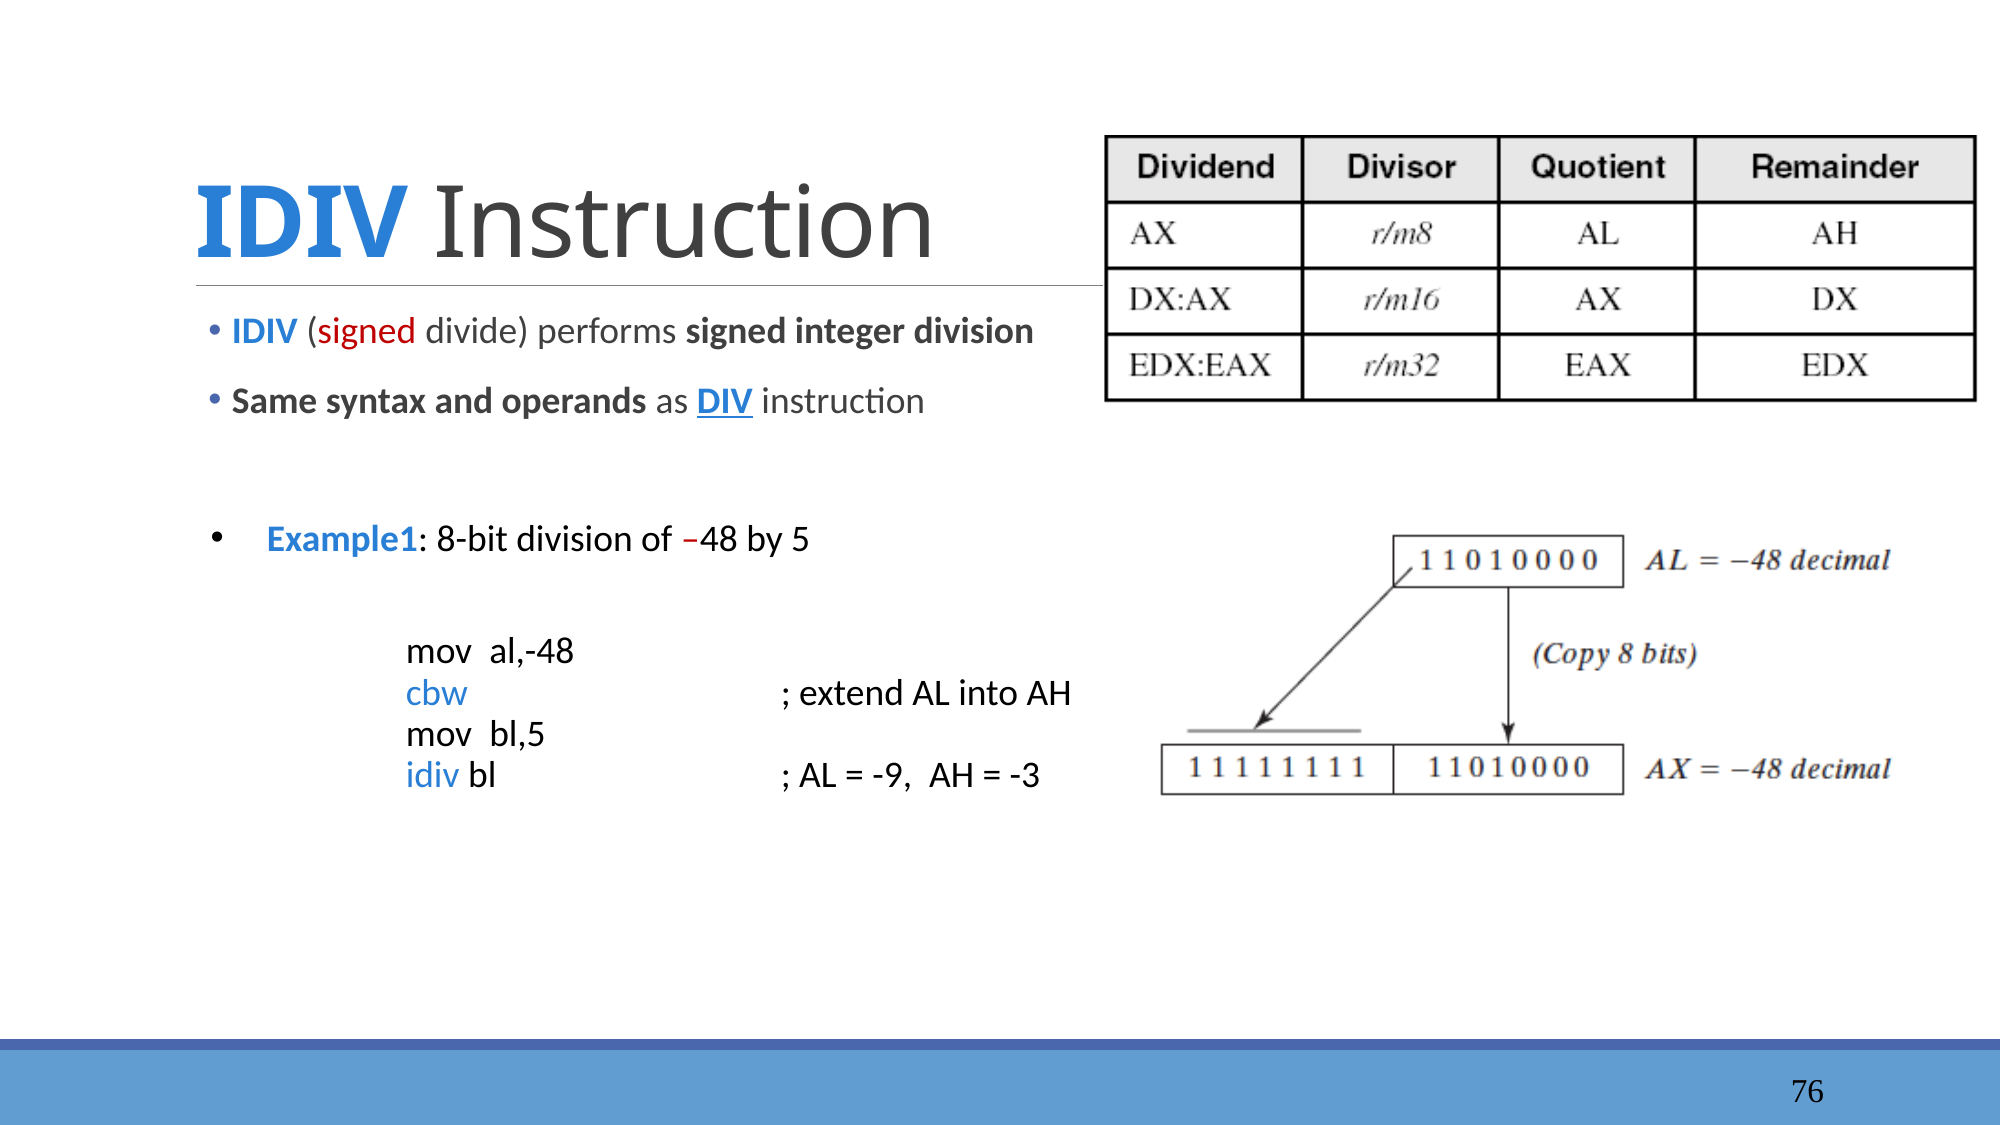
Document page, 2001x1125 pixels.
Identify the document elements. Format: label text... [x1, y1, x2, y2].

slide_number 77 [1624, 1059, 1840, 1120]
text_box Example1: 8-bit division of –48 by 5 [195, 506, 1396, 595]
picture [1103, 528, 1941, 801]
list IDIV (signed divide) performs signed integer division Same syntax and operands as DIV instruction [208, 303, 1484, 492]
picture [1103, 134, 1979, 404]
title IDIV Instruction [180, 47, 1830, 285]
text_box mov al,-48 cbw ; extend AL into AH mov bl,5 idiv bl ; AL = -9, AH = -3 [383, 616, 1384, 854]
